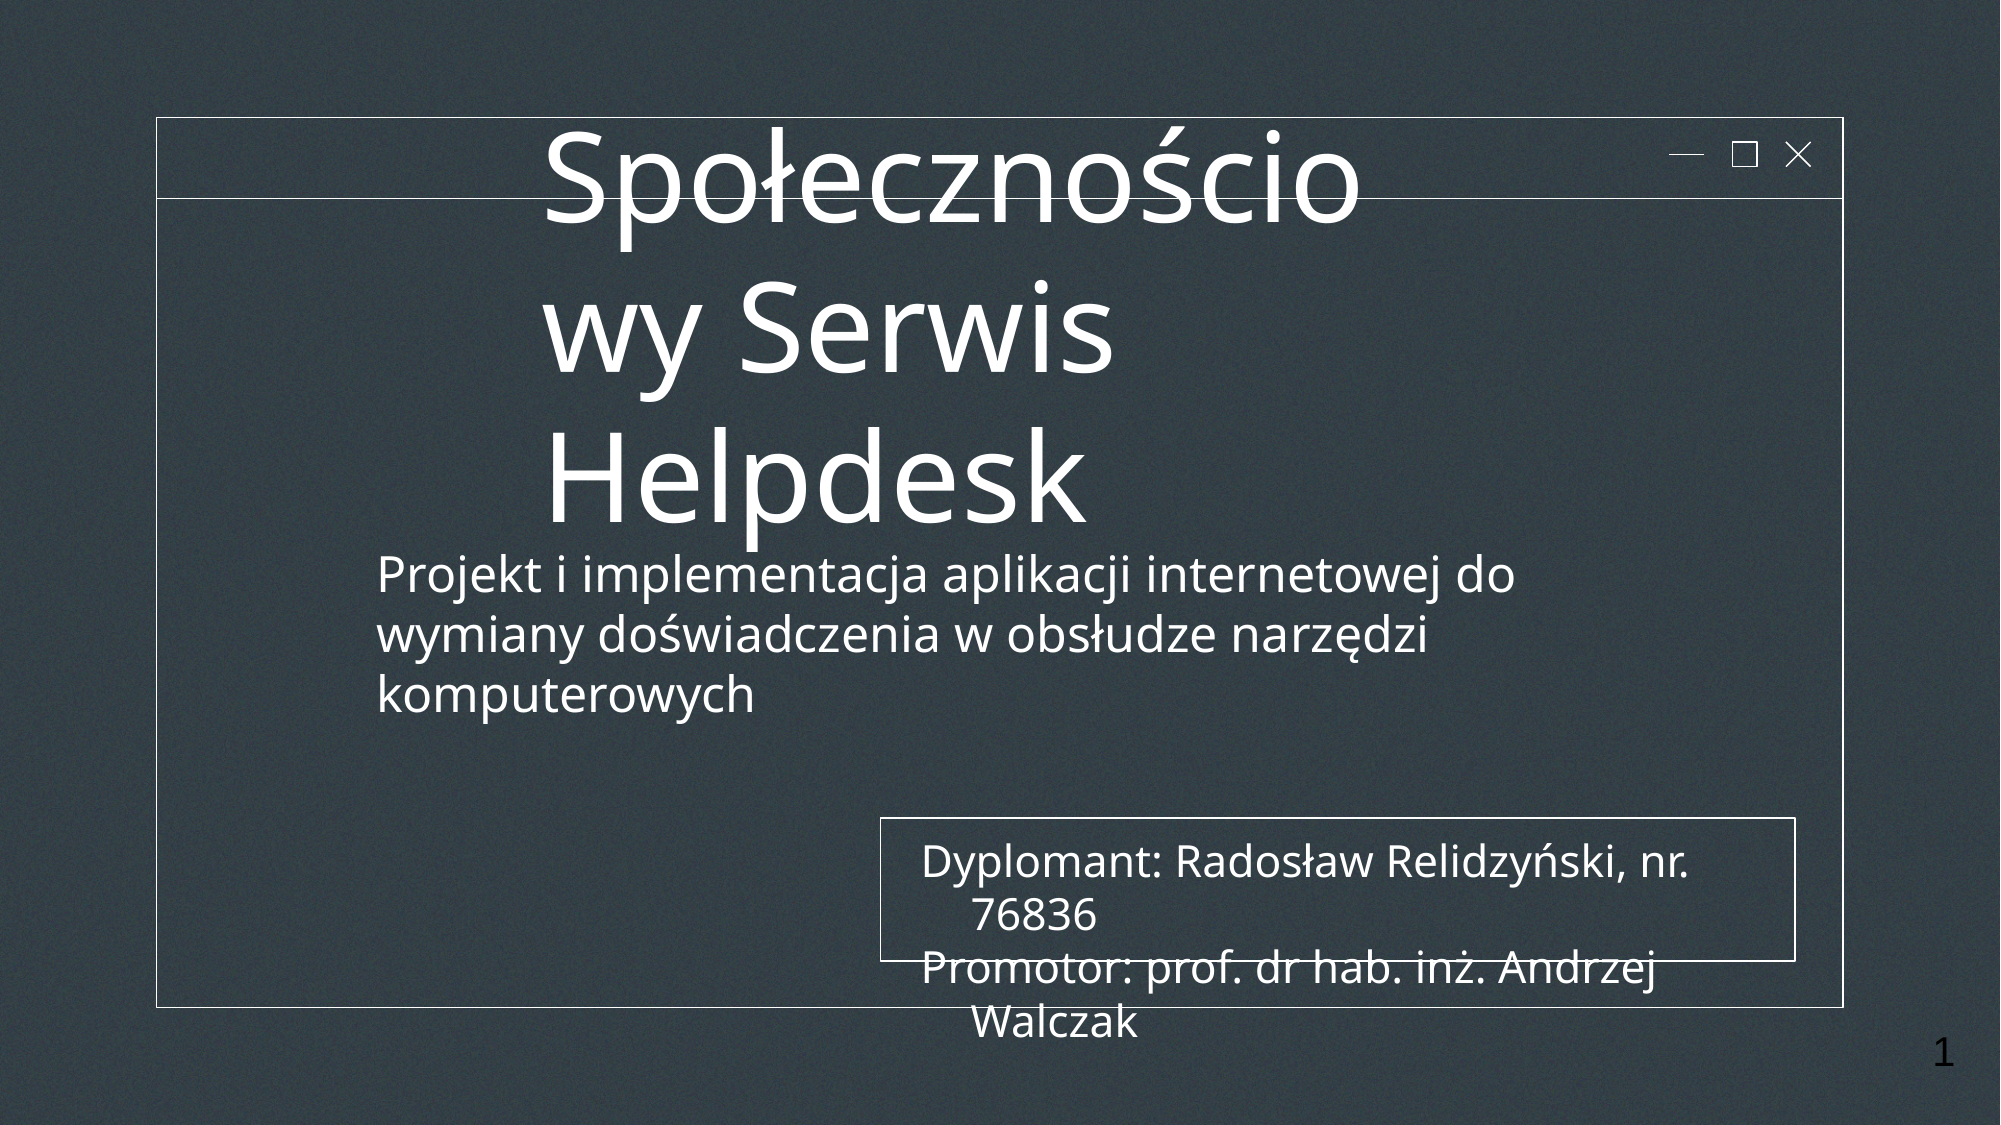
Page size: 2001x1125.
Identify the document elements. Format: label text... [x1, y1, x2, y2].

text_box 1 [1917, 1017, 2000, 1123]
title Społecznościowy Serwis Helpdesk [526, 235, 1474, 563]
subtitle Dyplomant: Radosław Relidzyński, nr. 76836 Promotor: prof. dr hab. inż. Andrzej Walczak [880, 817, 1796, 962]
picture [0, 0, 2000, 1125]
text_box Projekt i implementacja aplikacji internetowej do wymiany doświadczenia w obsłudze narzędzi komputerowych [361, 594, 1639, 738]
